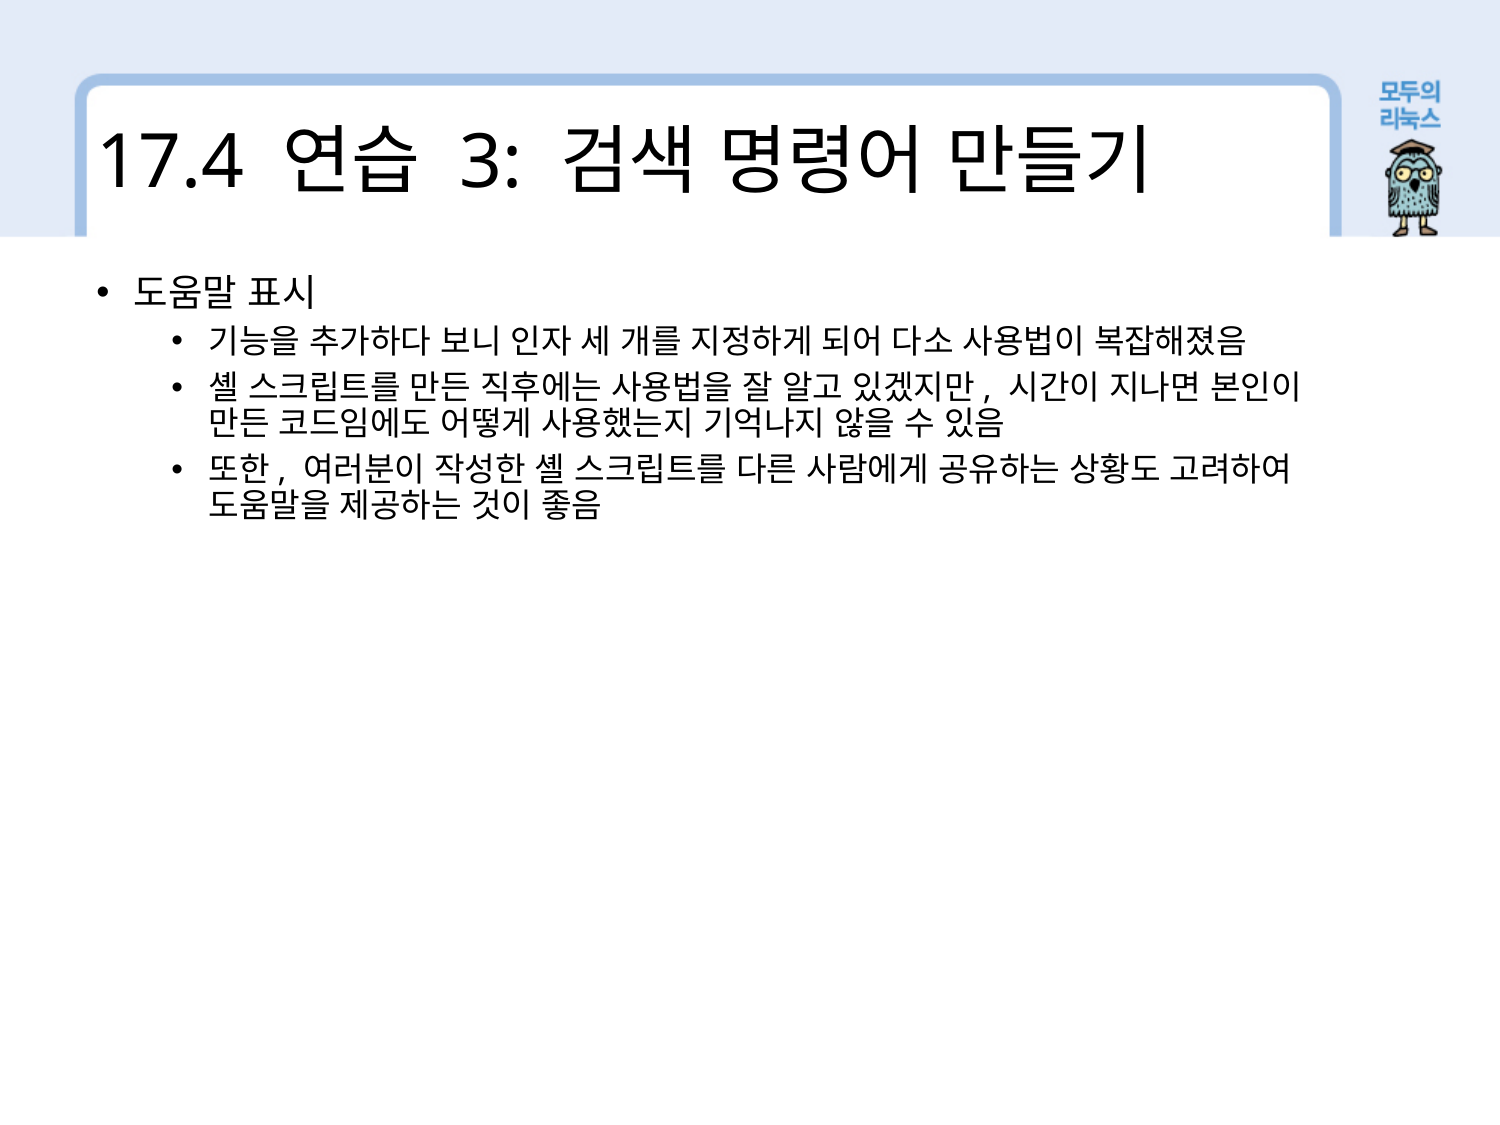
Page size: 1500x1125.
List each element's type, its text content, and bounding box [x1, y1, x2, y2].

text_box 도움말 표시 기능을 추가하다 보니 인자 세 개를 지정하게 되어 다소 사용법이 복잡해졌음 셸 스크립트를 만든 직후에는 사용법을 잘 알고 있겠지만, 시간이 지나면 본인이 만든 코드임에도 어떻게 사용했는지 기억나지 않을 수 있음 또한, 여러분이 작성한 셸 스크립트를 다른 사람에게 공유하는 상황도 고려하여 도움말을 제공하는 것이 좋음 [81, 266, 1364, 1024]
text_box 17.4 연습 3: 검색 명령어 만들기 [81, 115, 1335, 221]
picture [0, 0, 1500, 1125]
